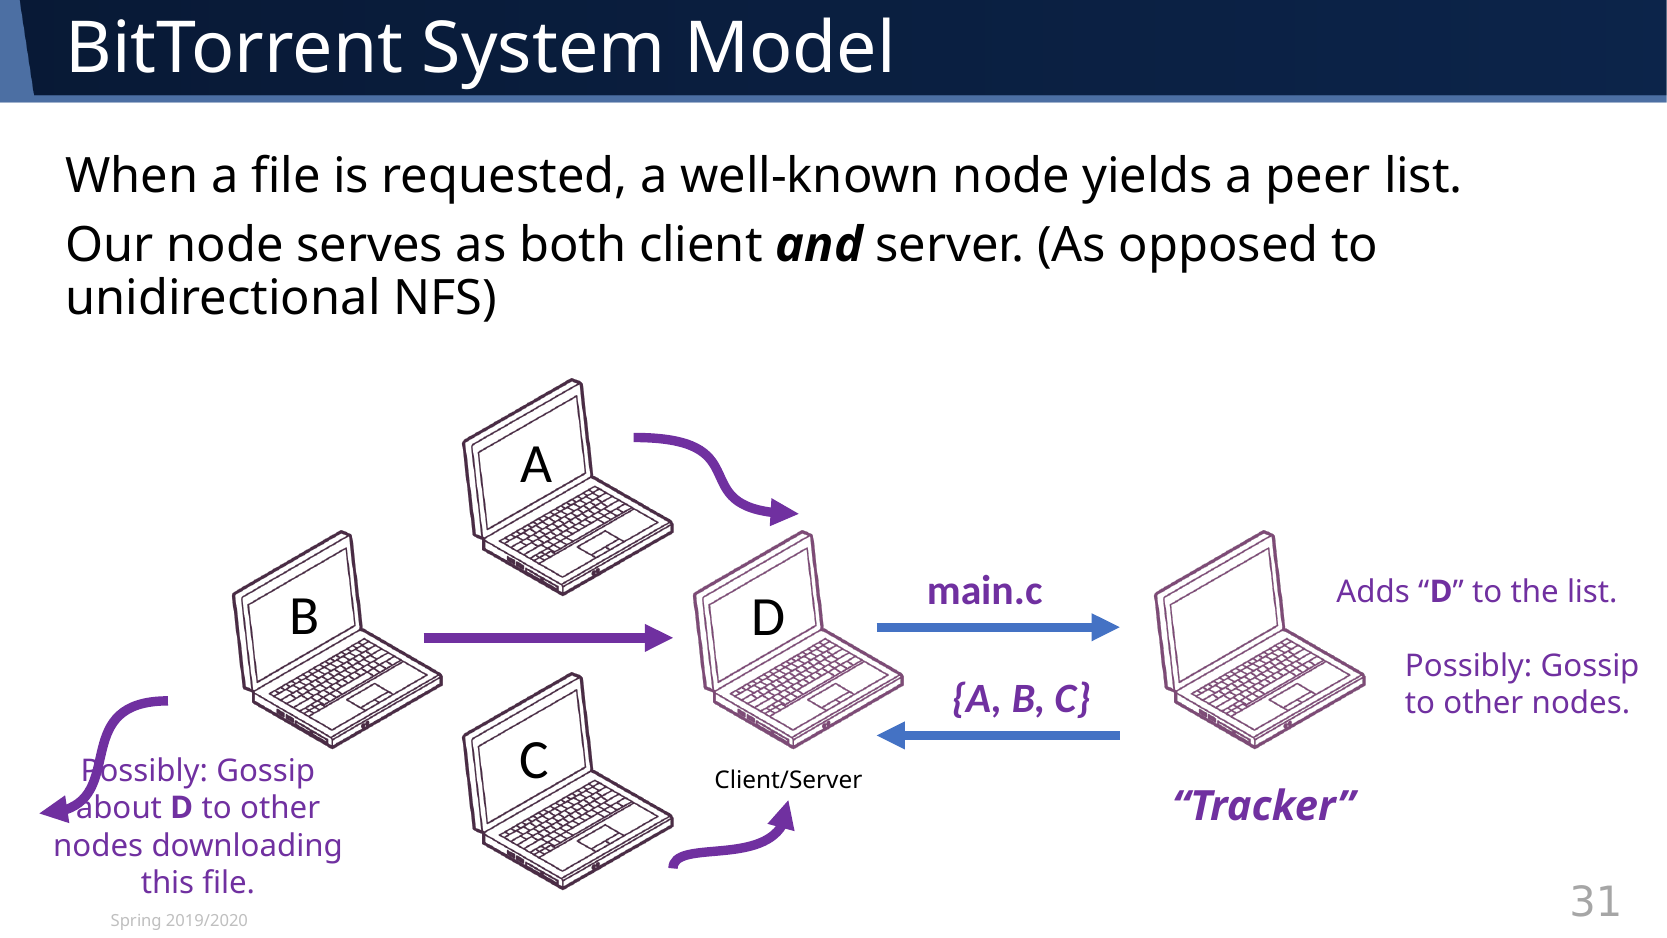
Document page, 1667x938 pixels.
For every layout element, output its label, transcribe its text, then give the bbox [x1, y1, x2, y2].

footer Spring 2019/2020 [0, 906, 360, 937]
text_box {A, B, C} [936, 663, 1106, 728]
title BitTorrent System Model [50, 3, 1667, 97]
list When a file is requested, a well-known node yields a peer list. Our node serves as both client and server. (As opposed to unidirectional NFS) [50, 142, 1623, 853]
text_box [633, 437, 799, 514]
picture [0, 0, 1667, 938]
text_box main.c [915, 555, 1058, 620]
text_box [39, 700, 168, 814]
text_box Client/Server [684, 756, 904, 801]
picture [1144, 522, 1376, 754]
text_box Adds “D” to the list. [1376, 564, 1633, 617]
text_box Possibly: Gossip to other nodes. [1390, 637, 1655, 728]
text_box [672, 800, 789, 869]
text_box Possibly: Gossip about D to other nodes downloading this file. [38, 742, 358, 908]
text_box “Tracker” [1157, 771, 1371, 837]
